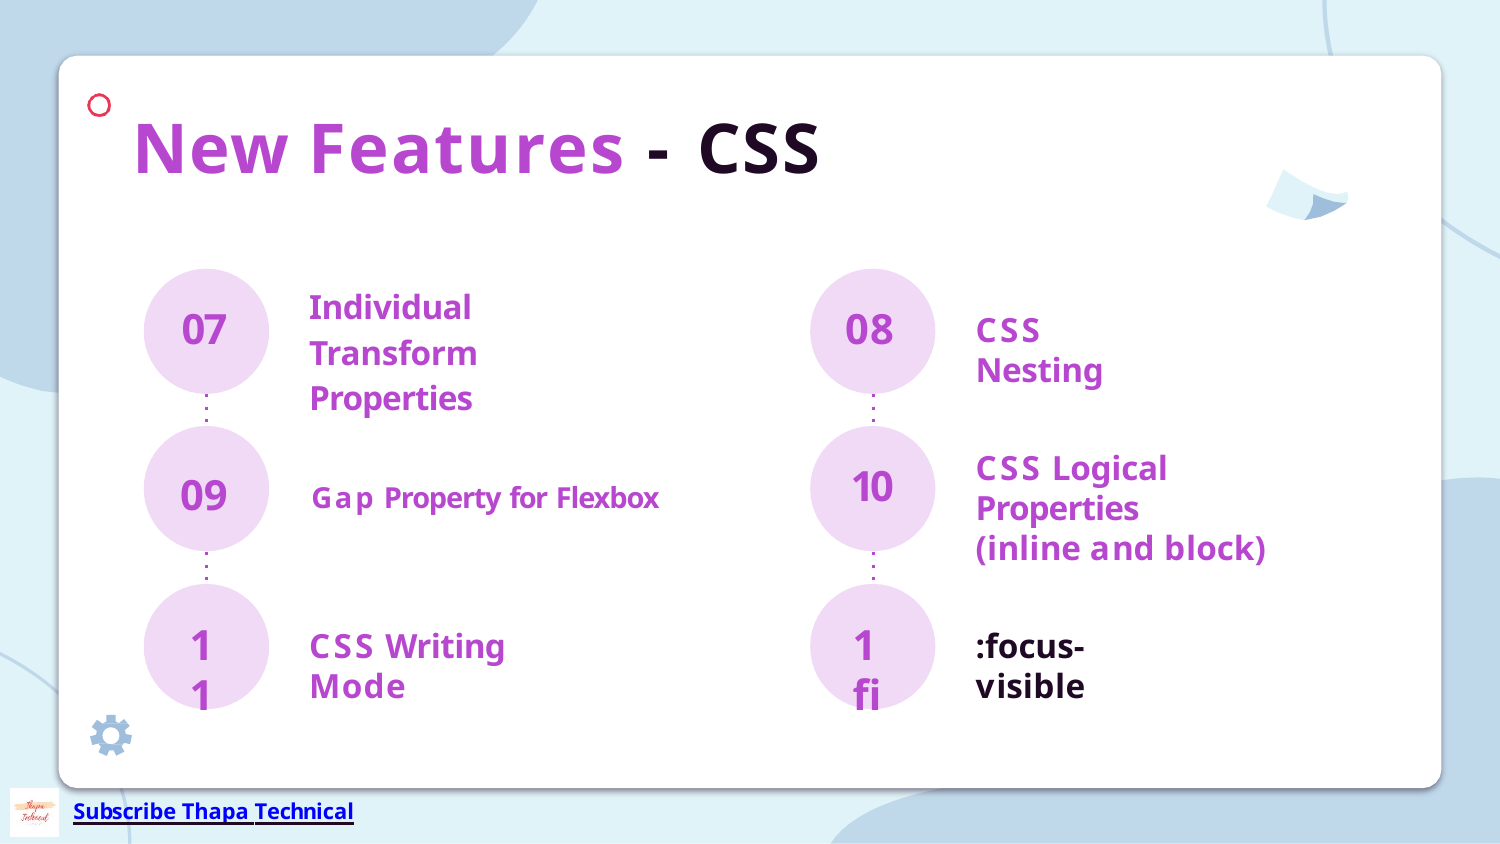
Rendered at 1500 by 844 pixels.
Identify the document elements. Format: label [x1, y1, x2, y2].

picture [48, 48, 1451, 801]
text_box [10, 92, 1349, 837]
